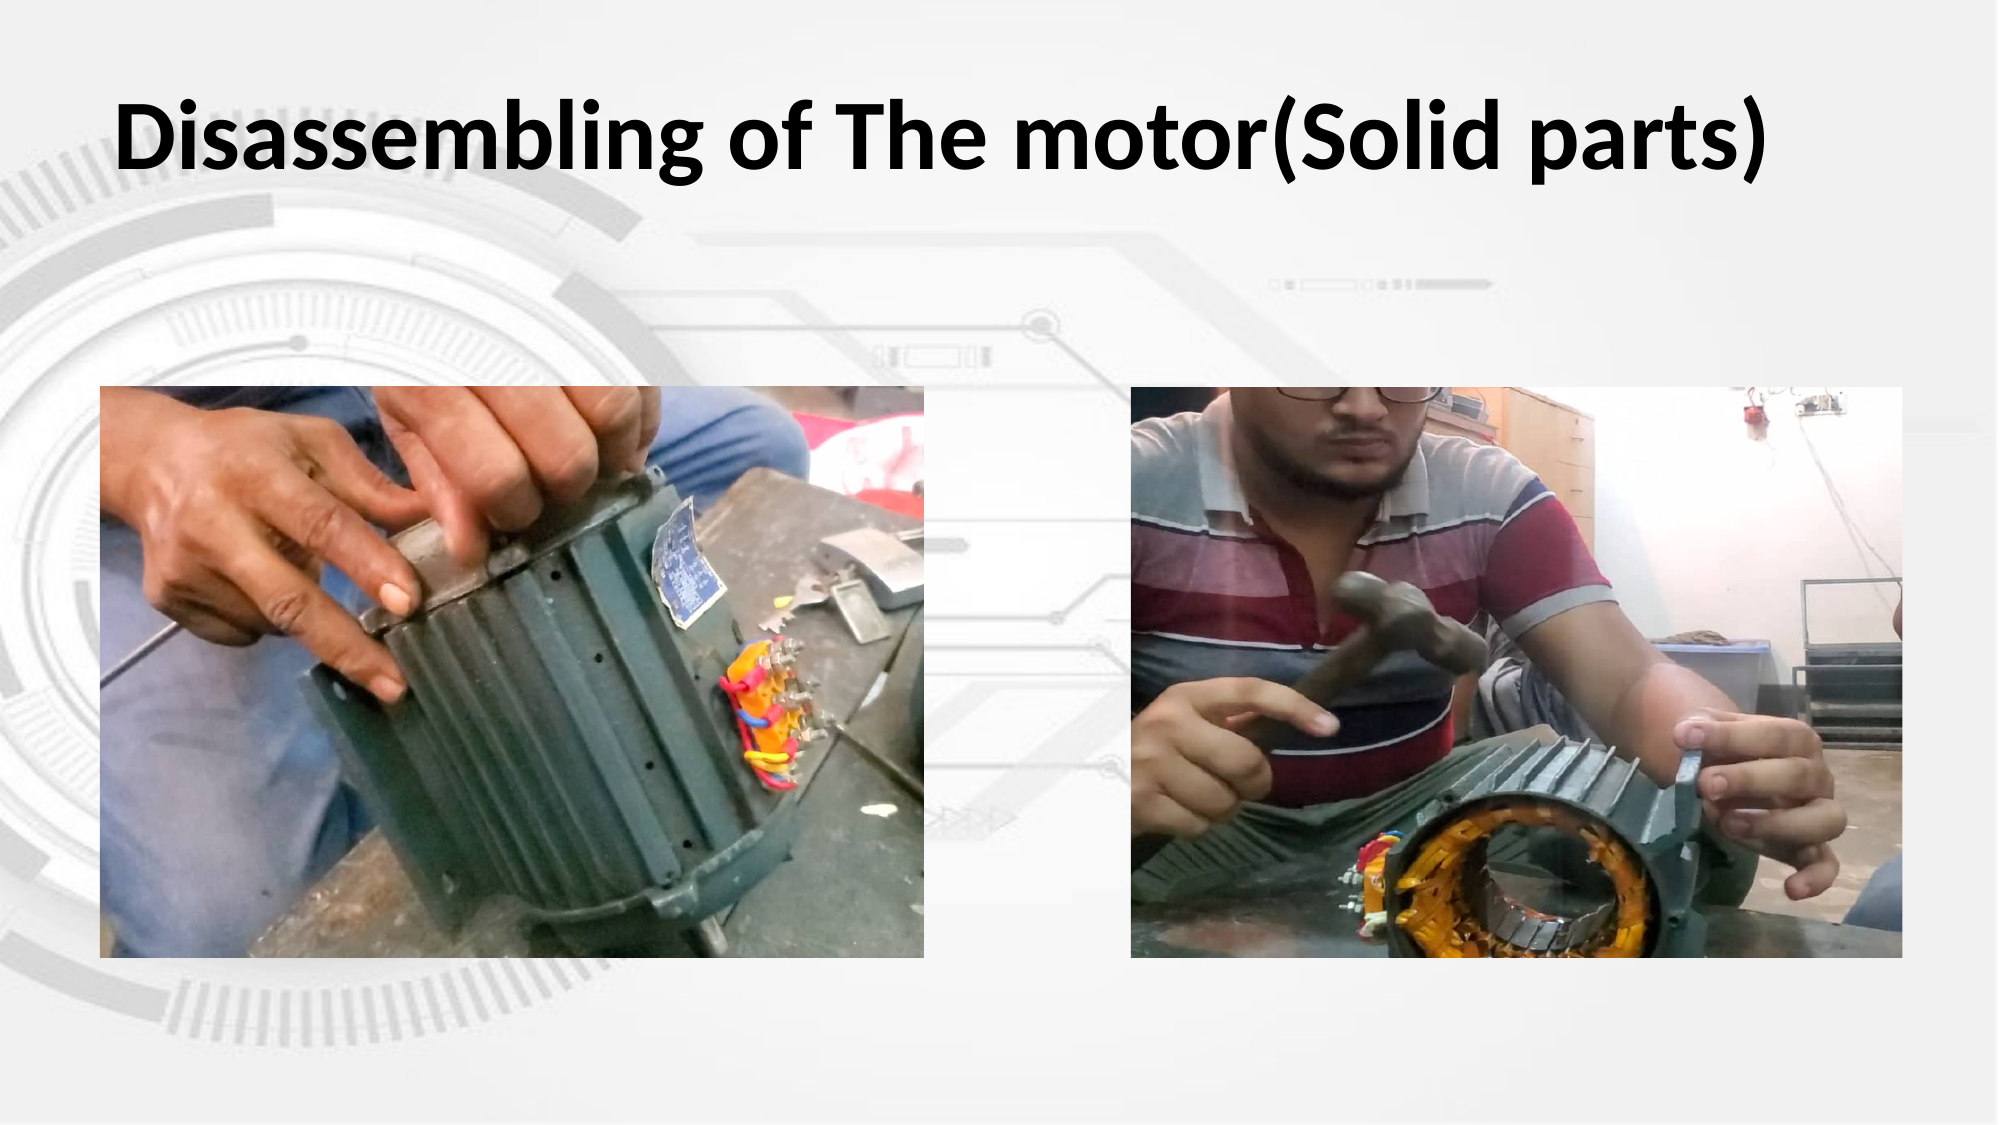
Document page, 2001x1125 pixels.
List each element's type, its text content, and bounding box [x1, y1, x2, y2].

text_box Disassembling of The motor(Solid parts) [98, 61, 1902, 197]
picture [99, 386, 924, 958]
picture [1130, 286, 1903, 1058]
